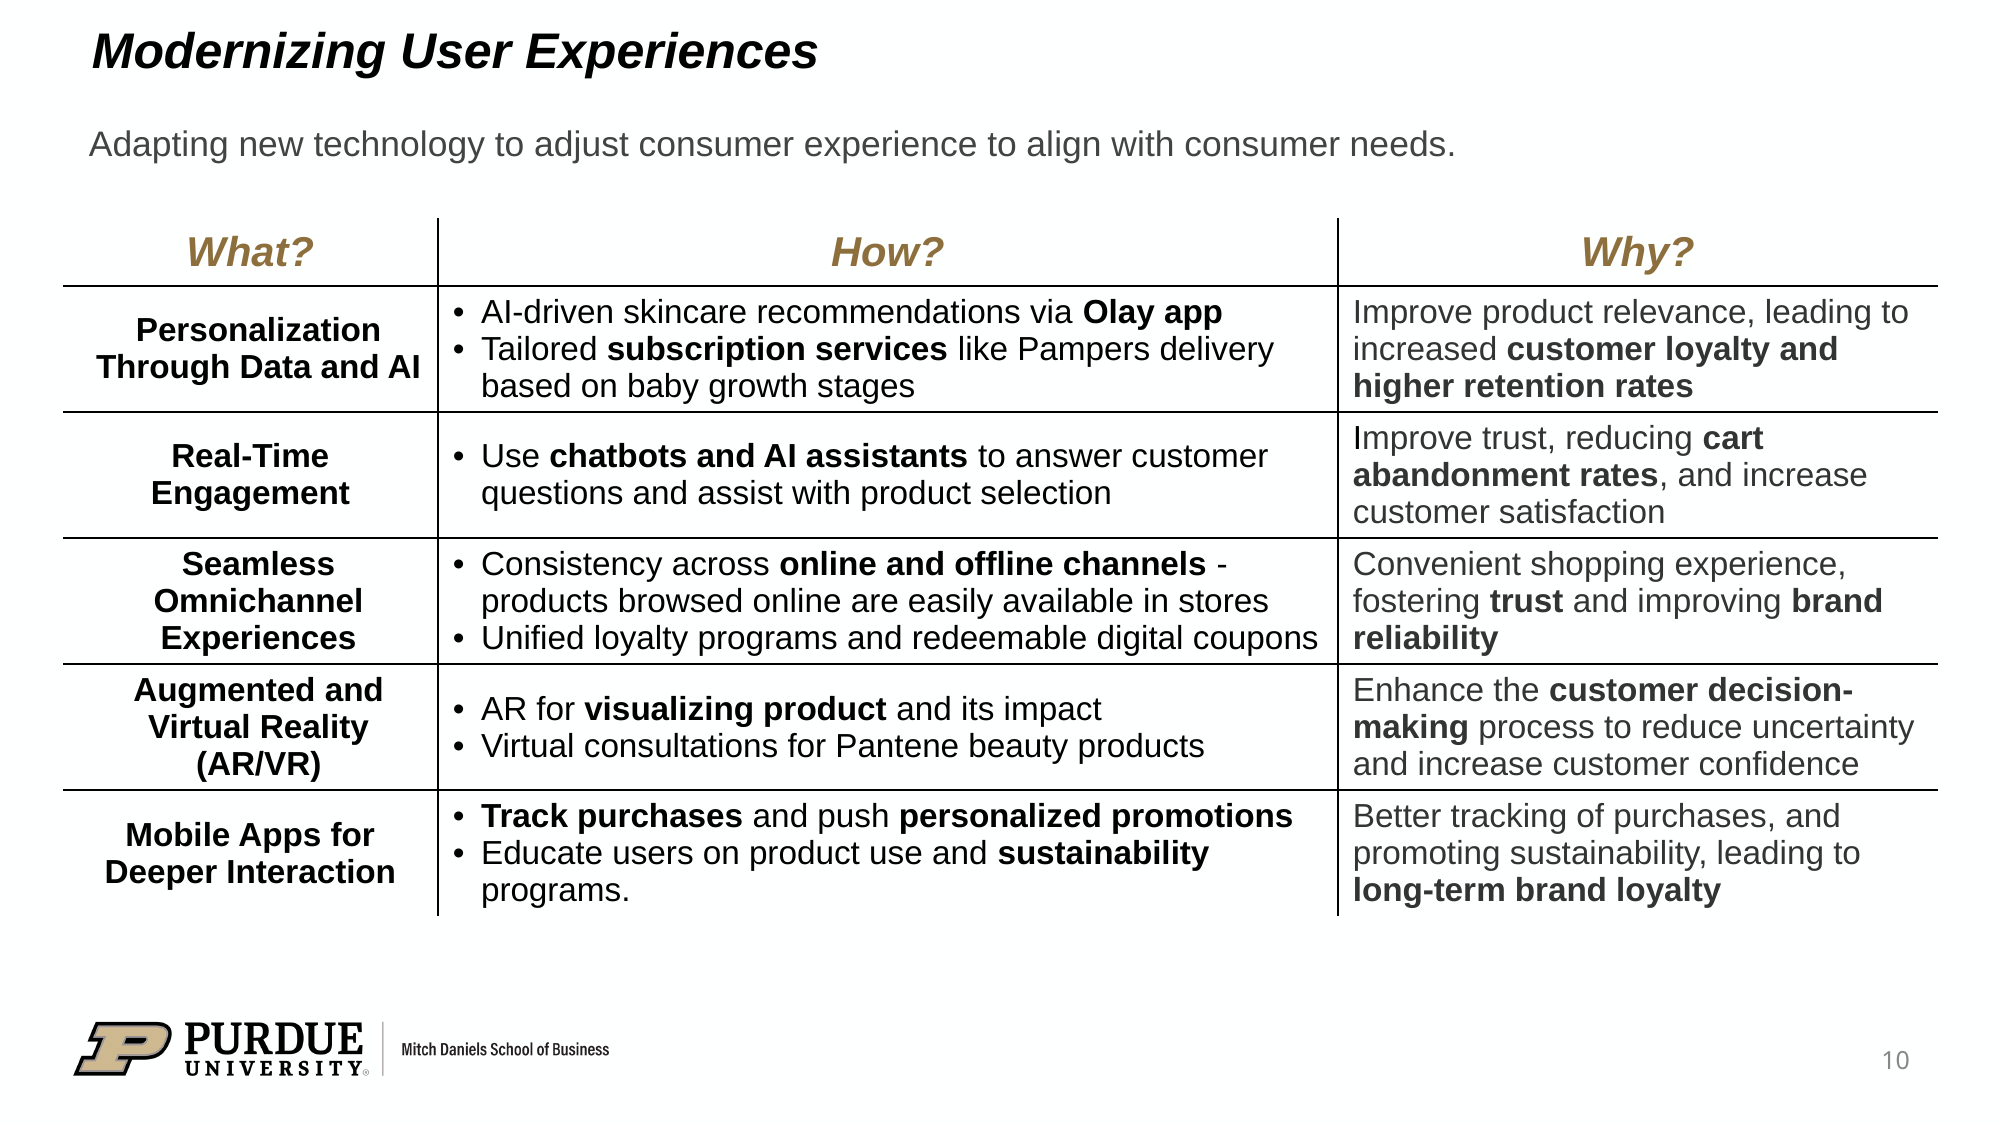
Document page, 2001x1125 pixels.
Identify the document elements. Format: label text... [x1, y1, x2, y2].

table_cell Use chatbots and AI assistants to answer customer questions and assist with product selection [439, 413, 1337, 537]
table_cell Personalization Through Data and AI [63, 287, 437, 411]
table_cell Seamless Omnichannel Experiences [63, 539, 437, 663]
slide_number 10 [1744, 1031, 1925, 1092]
table_cell Convenient shopping experience, fostering trust and improving brand reliability [1339, 539, 1938, 663]
text_box Adapting new technology to adjust consumer experience to align with consumer needs. [73, 113, 1928, 172]
table_cell AR for visualizing product and its impact Virtual consultations for Pantene beauty products [439, 665, 1337, 789]
picture [73, 1019, 623, 1079]
table_cell AI-driven skincare recommendations via Olay app Tailored subscription services like Pampers delivery based on baby growth stages [439, 287, 1337, 411]
table_cell Mobile Apps for Deeper Interaction [63, 791, 437, 916]
table_cell Better tracking of purchases, and promoting sustainability, leading to long-term brand loyalty [1339, 791, 1938, 916]
table_cell Improve product relevance, leading to increased customer loyalty and higher retention rates [1339, 287, 1938, 411]
table_cell Real-Time Engagement [63, 413, 437, 537]
table_cell Consistency across online and offline channels - products browsed online are easily available in stores Unified loyalty programs and redeemable digital coupons [439, 539, 1337, 663]
table_cell Enhance the customer decision-making process to reduce uncertainty and increase customer confidence [1339, 665, 1938, 789]
title Modernizing User Experiences [76, 3, 1925, 101]
table_cell Augmented and Virtual Reality (AR/VR) [63, 665, 437, 789]
table_cell Track purchases and push personalized promotions Educate users on product use and sustainability programs. [439, 791, 1337, 916]
table_header Why? [1339, 218, 1938, 285]
table_header How? [439, 218, 1337, 285]
table_cell Improve trust, reducing cart abandonment rates, and increase customer satisfaction [1339, 413, 1938, 537]
table_header What? [63, 218, 437, 285]
